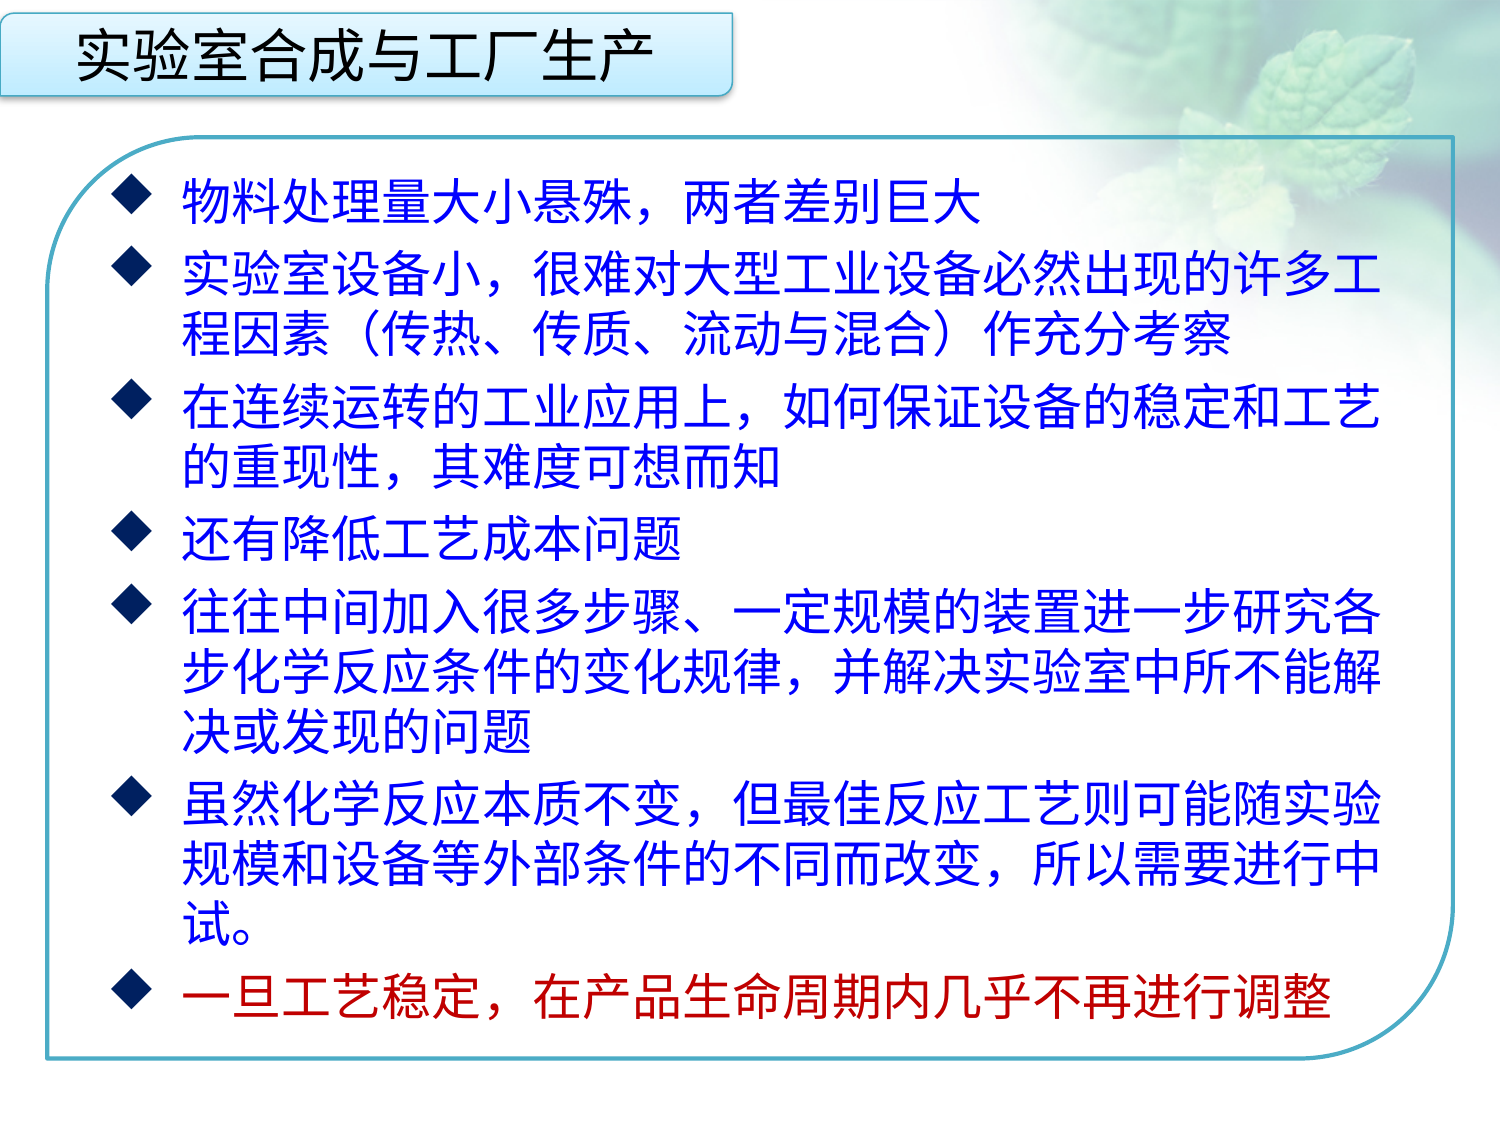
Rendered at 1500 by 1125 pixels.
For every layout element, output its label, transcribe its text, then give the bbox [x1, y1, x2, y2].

picture [0, 0, 1500, 1125]
text_box 物料处理量大小悬殊，两者差别巨大 实验室设备小，很难对大型工业设备必然出现的许多工程因素（传热、传质、流动与混合）作充分考察 在连续运转的工业应用上，如何保证设备的稳定和工艺的重现性，其难度可想而知 还有降低工艺成本问题 往往中间加入很多步骤、一定规模的装置进一步研究各步化学反应条件的变化规律，并解决实验室中所不能解决或发现的问题 虽然化学反应本质不变，但最佳反应工艺则可能随实验规模和设备等外部条件的不同而改变，所以需要进行中试。 一旦工艺稳定，在产品生命周期内几乎不再进行调整 [45, 135, 1455, 1061]
text_box 实验室合成与工厂生产 [0, 12, 734, 97]
